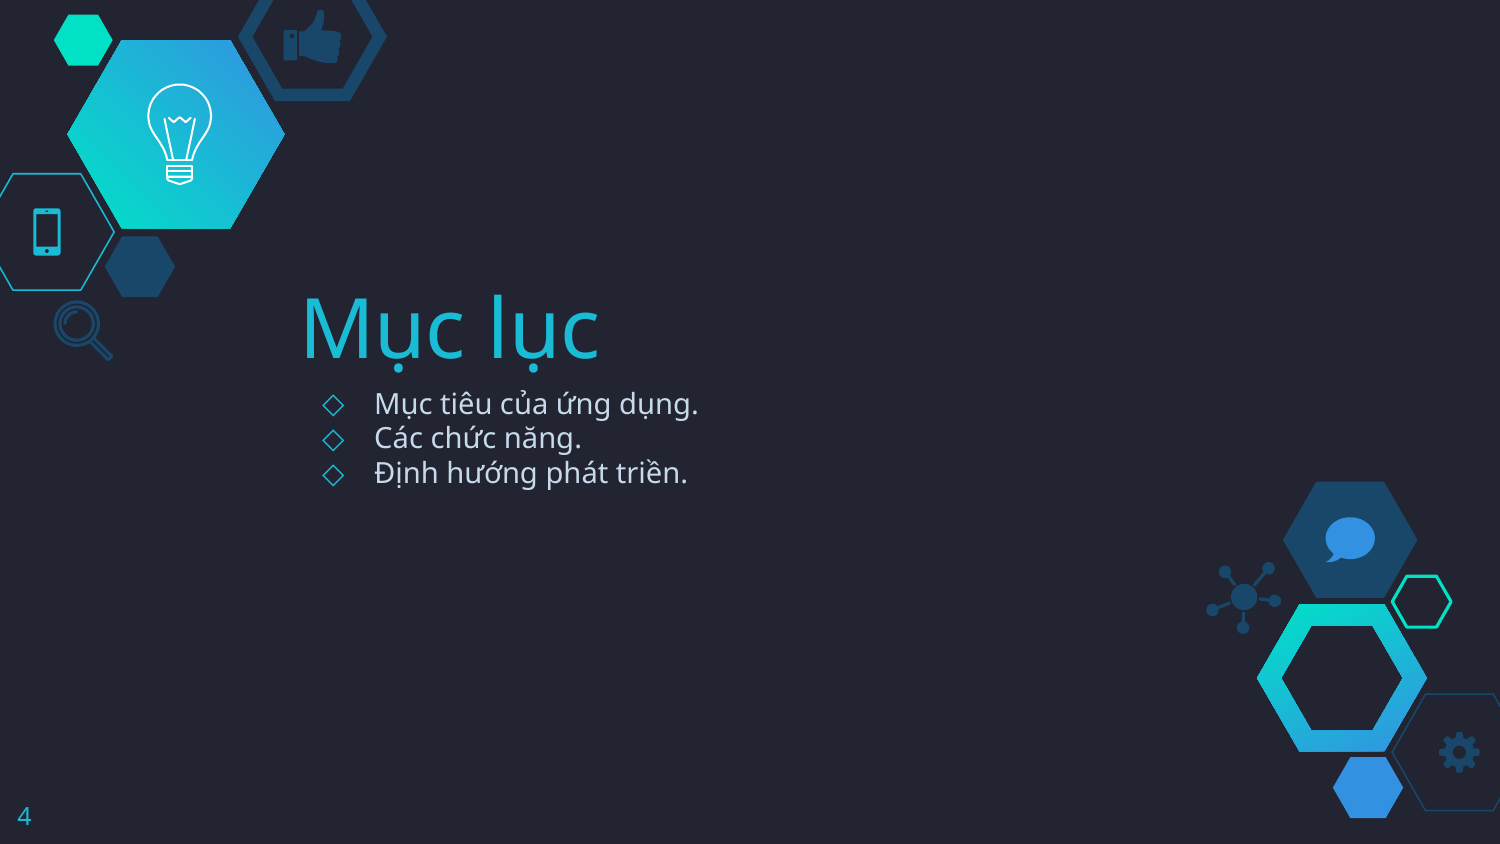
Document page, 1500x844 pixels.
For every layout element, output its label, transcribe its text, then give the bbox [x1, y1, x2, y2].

title Mục lục [284, 284, 1096, 369]
list Mục tiêu của ứng dụng. Các chức năng. Định hướng phát triền. [284, 369, 1096, 643]
slide_number 4 [2, 785, 93, 844]
